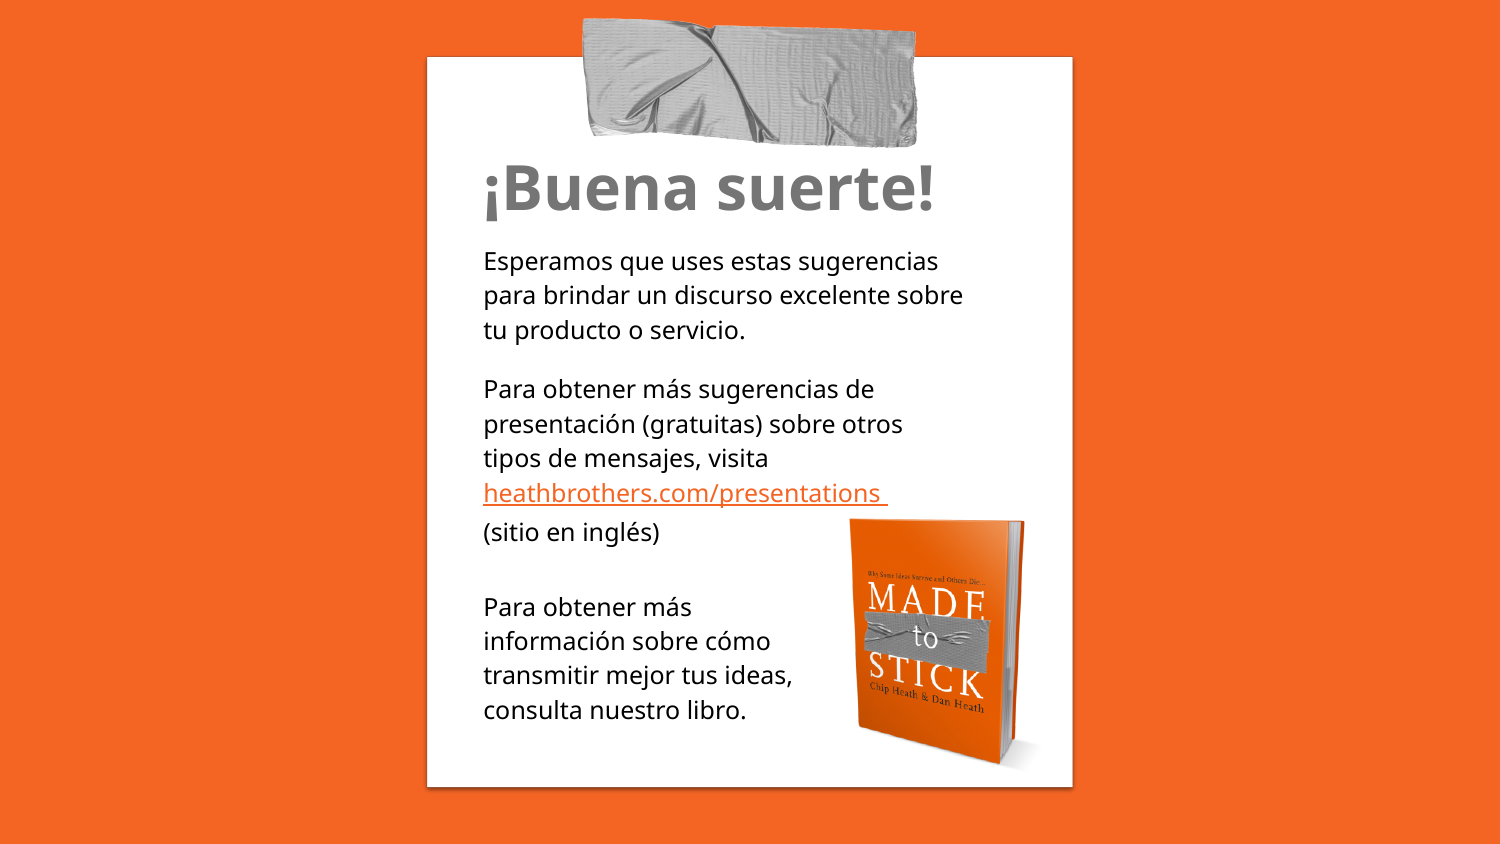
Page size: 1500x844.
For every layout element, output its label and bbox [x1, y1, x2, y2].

picture [400, 16, 1100, 818]
